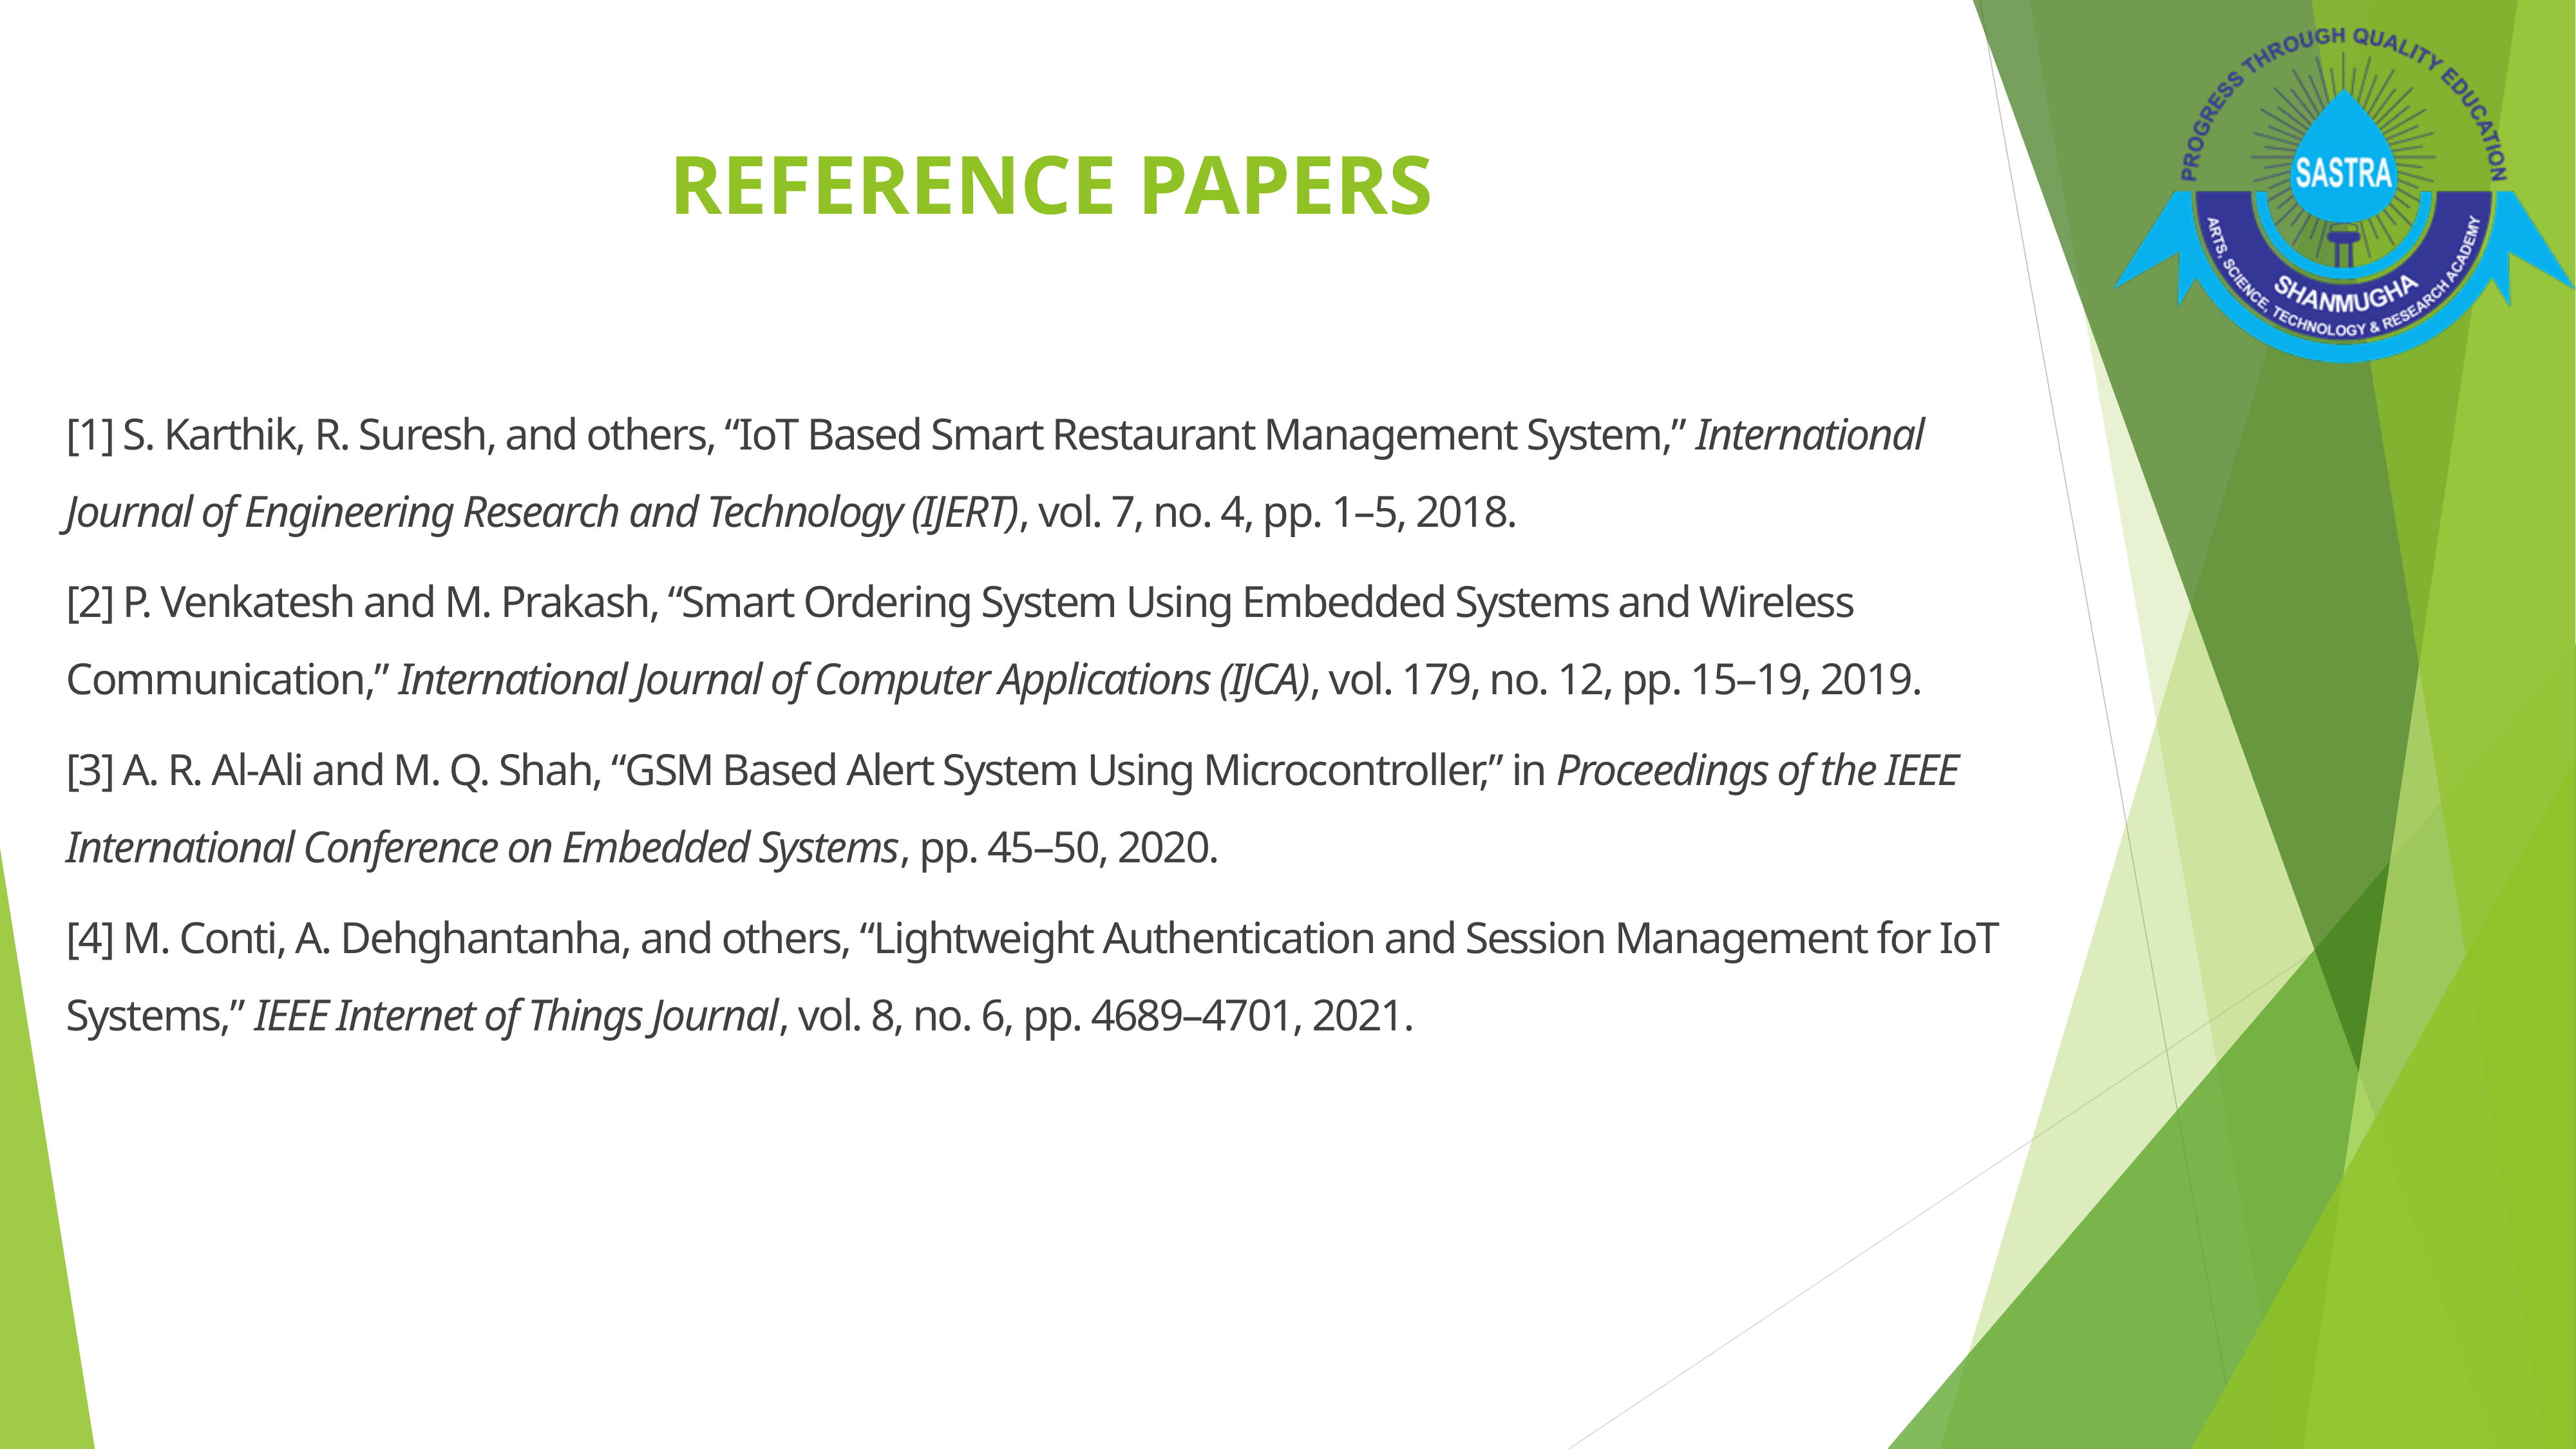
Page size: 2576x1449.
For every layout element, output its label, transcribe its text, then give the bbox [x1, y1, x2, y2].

title REFERENCE PAPERS [142, 128, 1960, 303]
list [1] S. Karthik, R. Suresh, and others, “IoT Based Smart Restaurant Management System,” International Journal of Engineering Research and Technology (IJERT), vol. 7, no. 4, pp. 1–5, 2018. [2] P. Venkatesh and M. Prakash, “Smart Ordering System Using Embedded Systems and Wireless Communication,” International Journal of Computer Applications (IJCA), vol. 179, no. 12, pp. 15–19, 2019. [3] A. R. Al-Ali and M. Q. Shah, “GSM Based Alert System Using Microcontroller,” in Proceedings of the IEEE International Conference on Embedded Systems, pp. 45–50, 2020. [4] M. Conti, A. Dehghantanha, and others, “Lightweight Authentication and Session Management for IoT Systems,” IEEE Internet of Things Journal, vol. 8, no. 6, pp. 4689–4701, 2021. [56, 303, 2047, 1146]
picture [2113, 28, 2576, 363]
